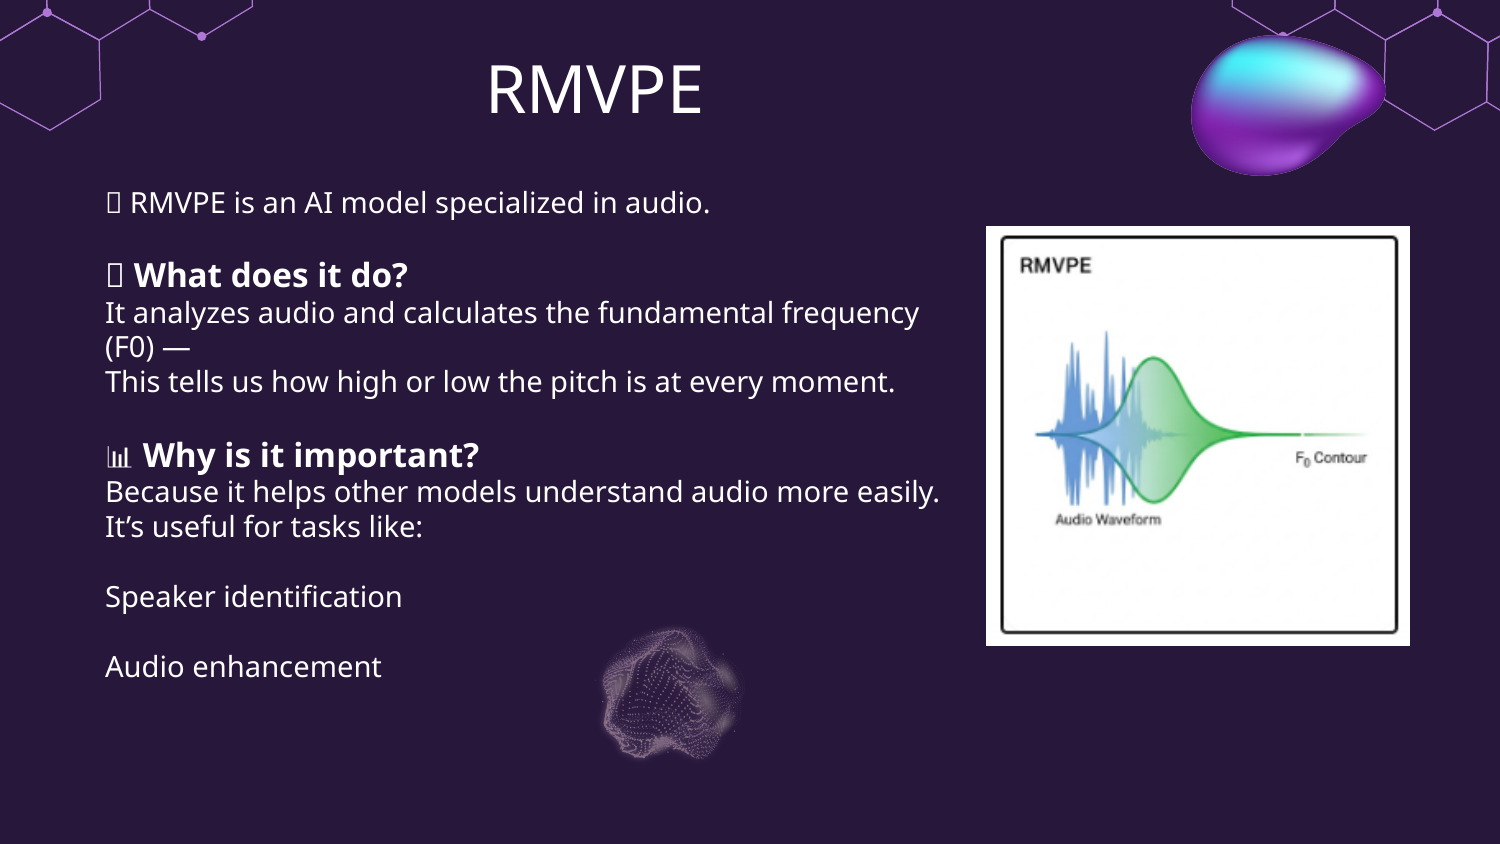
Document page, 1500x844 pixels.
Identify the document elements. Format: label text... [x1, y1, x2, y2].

picture [594, 623, 751, 765]
subtitle 🔹 RMVPE is an AI model specialized in audio. 🎯 What does it do? It analyzes audio and calculates the fundamental frequency (F0) — This tells us how high or low the pitch is at every moment. 📊 Why is it important? Because it helps other models understand audio more easily. It’s useful for tasks like: Speaker identification Audio enhancement [90, 169, 964, 828]
picture [1168, 2, 1401, 217]
picture [985, 226, 1410, 646]
title RMVPE [0, 32, 1186, 127]
